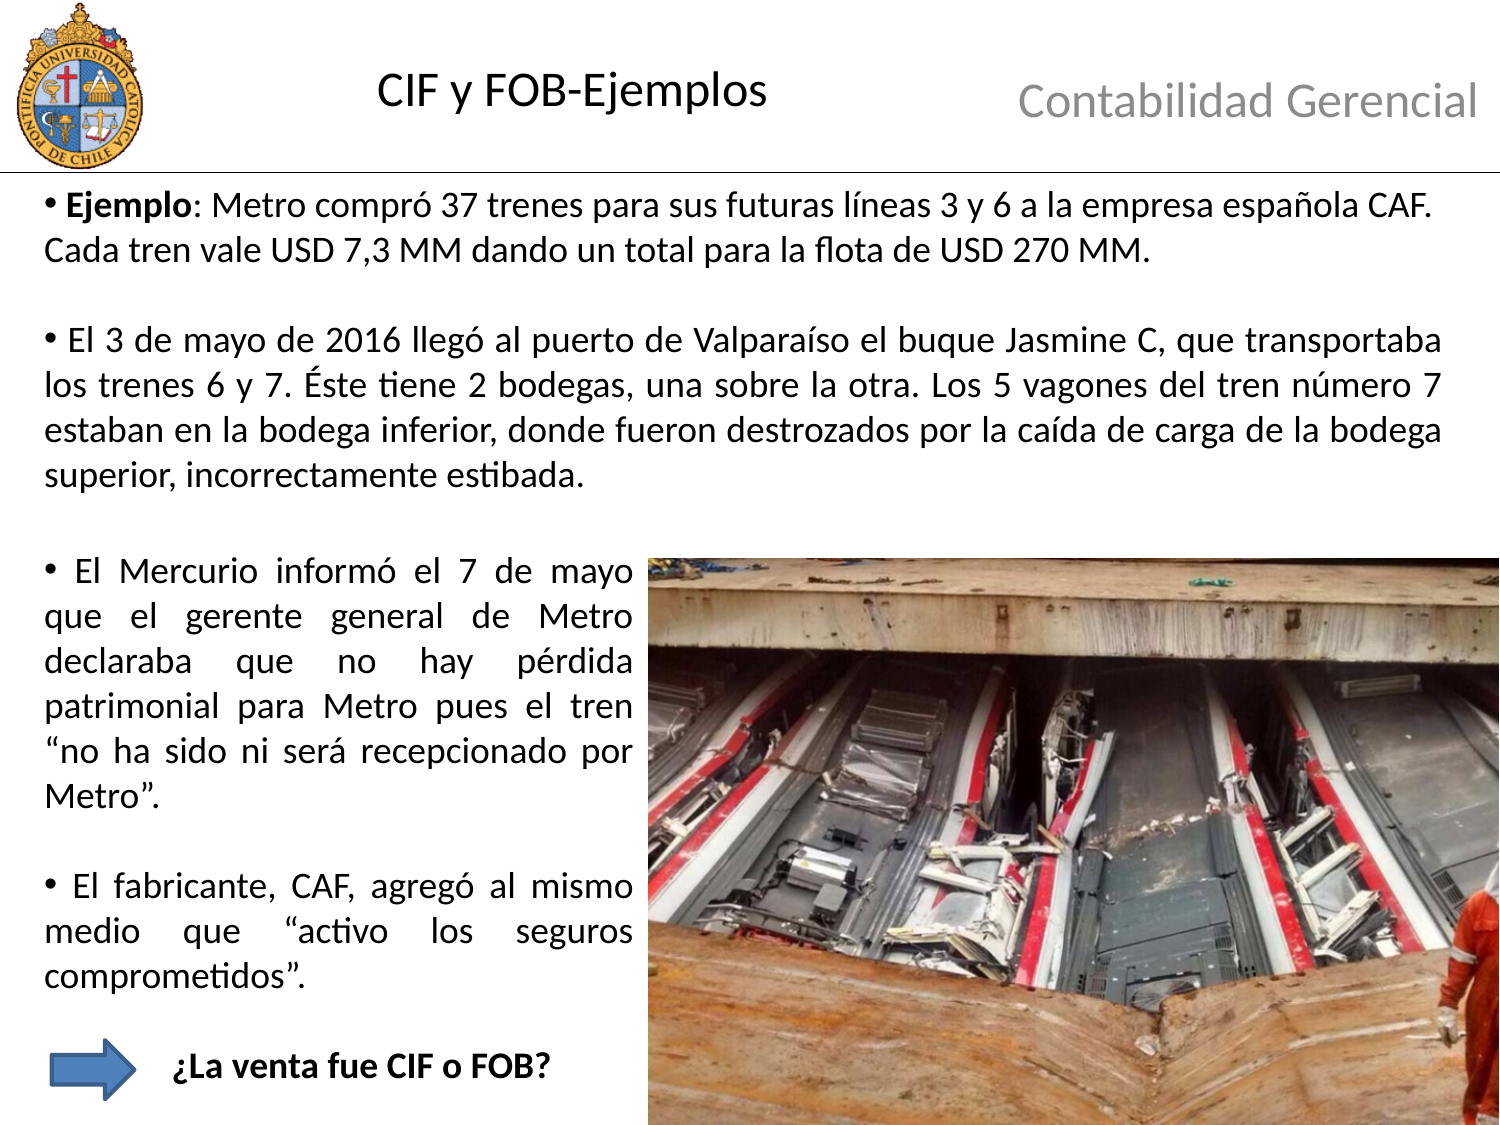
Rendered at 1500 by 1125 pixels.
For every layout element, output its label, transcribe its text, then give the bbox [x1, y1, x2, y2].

subtitle Contabilidad Gerencial [998, 0, 1500, 172]
picture [648, 557, 1500, 1125]
title CIF y FOB-Ejemplos [160, 0, 998, 171]
text_box El Mercurio informó el 7 de mayo que el gerente general de Metro declaraba que no hay pérdida patrimonial para Metro pues el tren “no ha sido ni será recepcionado por Metro”. El fabricante, CAF, agregó al mismo medio que “activo los seguros comprometidos”. ¿La venta fue CIF o FOB? [29, 538, 649, 1094]
text_box Ejemplo: Metro compró 37 trenes para sus futuras líneas 3 y 6 a la empresa española CAF. Cada tren vale USD 7,3 MM dando un total para la flota de USD 270 MM. El 3 de mayo de 2016 llegó al puerto de Valparaíso el buque Jasmine C, que transportaba los trenes 6 y 7. Éste tiene 2 bodegas, una sobre la otra. Los 5 vagones del tren número 7 estaban en la bodega inferior, donde fueron destrozados por la caída de carga de la bodega superior, incorrectamente estibada. [29, 180, 1459, 503]
subtitle Contabilidad Gerencial [29, 173, 165, 180]
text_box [0, 0, 160, 172]
text_box [102, 1094, 114, 1102]
